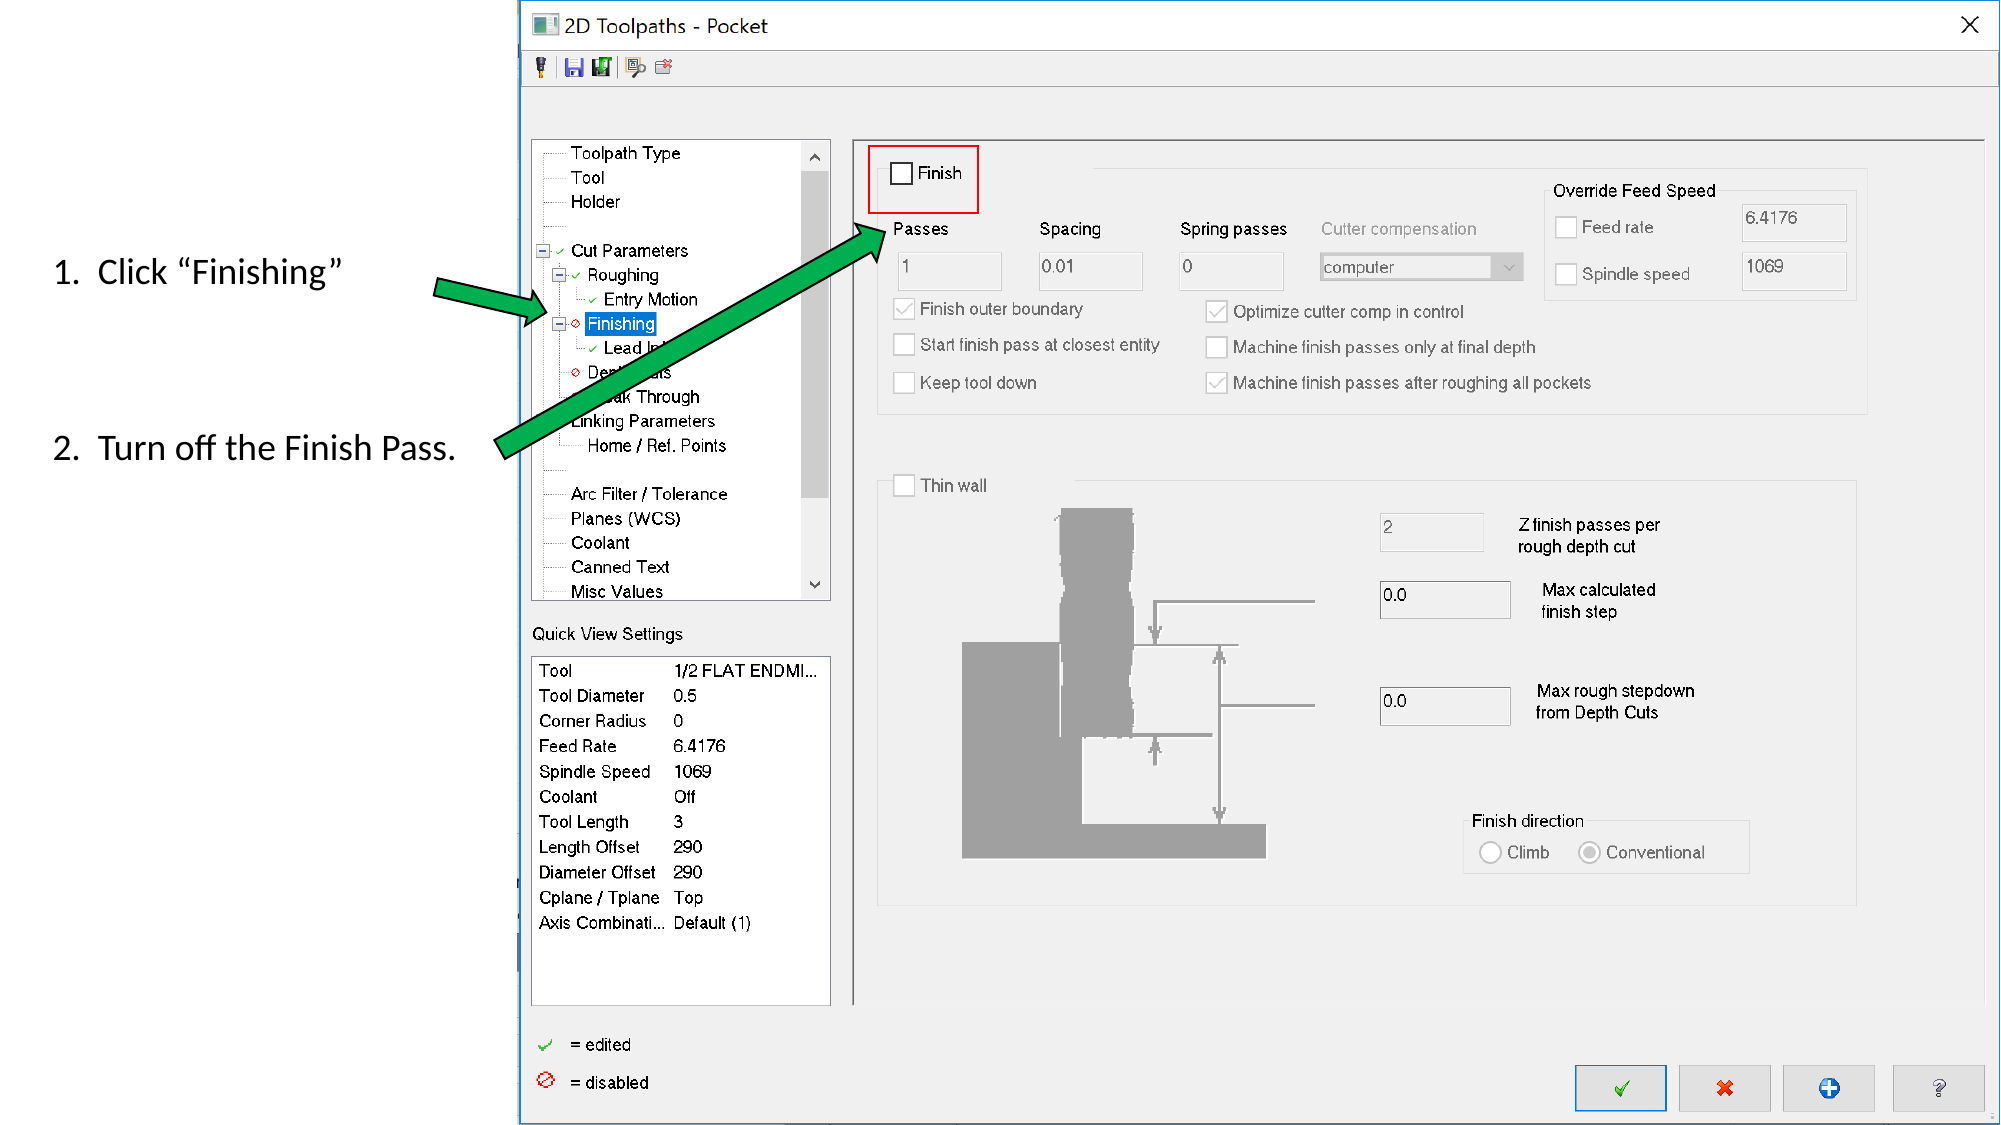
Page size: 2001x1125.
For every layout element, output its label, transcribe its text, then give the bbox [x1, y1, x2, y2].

text_box [493, 426, 517, 461]
text_box 2. Turn off the Finish Pass. [37, 415, 497, 476]
picture [517, 0, 2000, 1125]
text_box 1. Click “Finishing” [37, 239, 497, 300]
text_box [432, 277, 517, 316]
